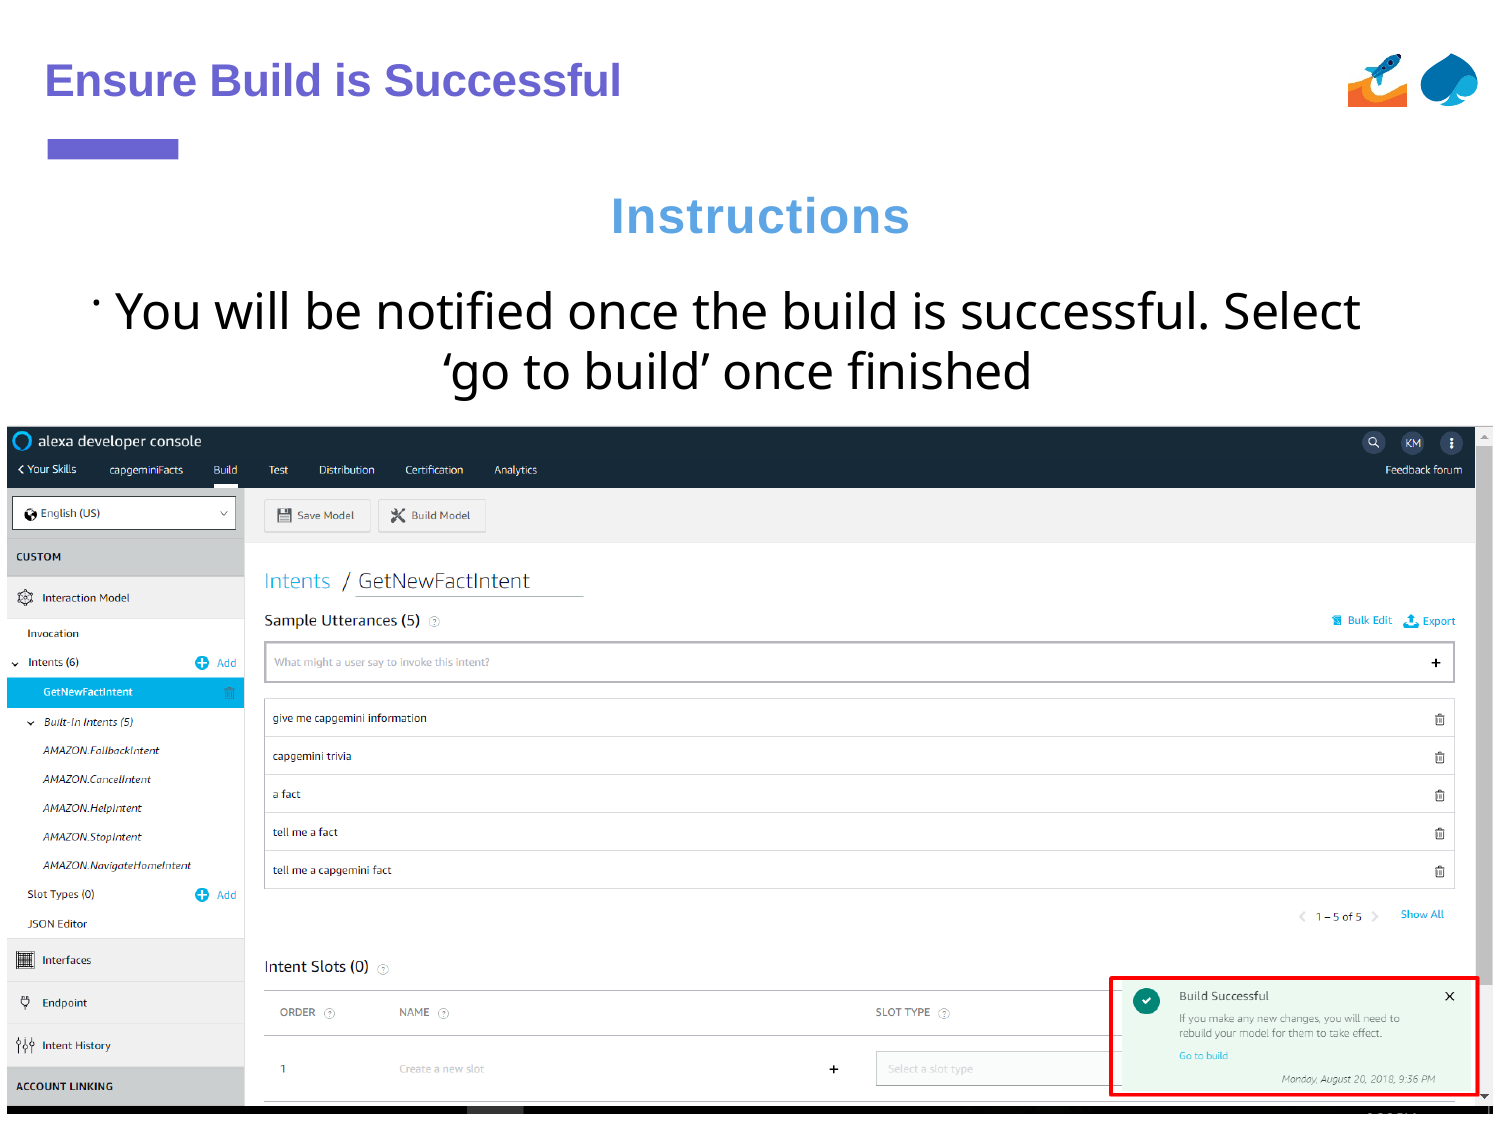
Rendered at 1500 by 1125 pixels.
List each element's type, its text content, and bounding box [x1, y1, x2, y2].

text_box You will be notified once the build is successful. Select ‘go to build’ once finished [98, 272, 1379, 423]
picture [1379, 48, 1407, 107]
title Ensure Build is Successful [42, 0, 1379, 173]
text_box Instructions . [88, 162, 1412, 315]
picture [7, 425, 1493, 1115]
